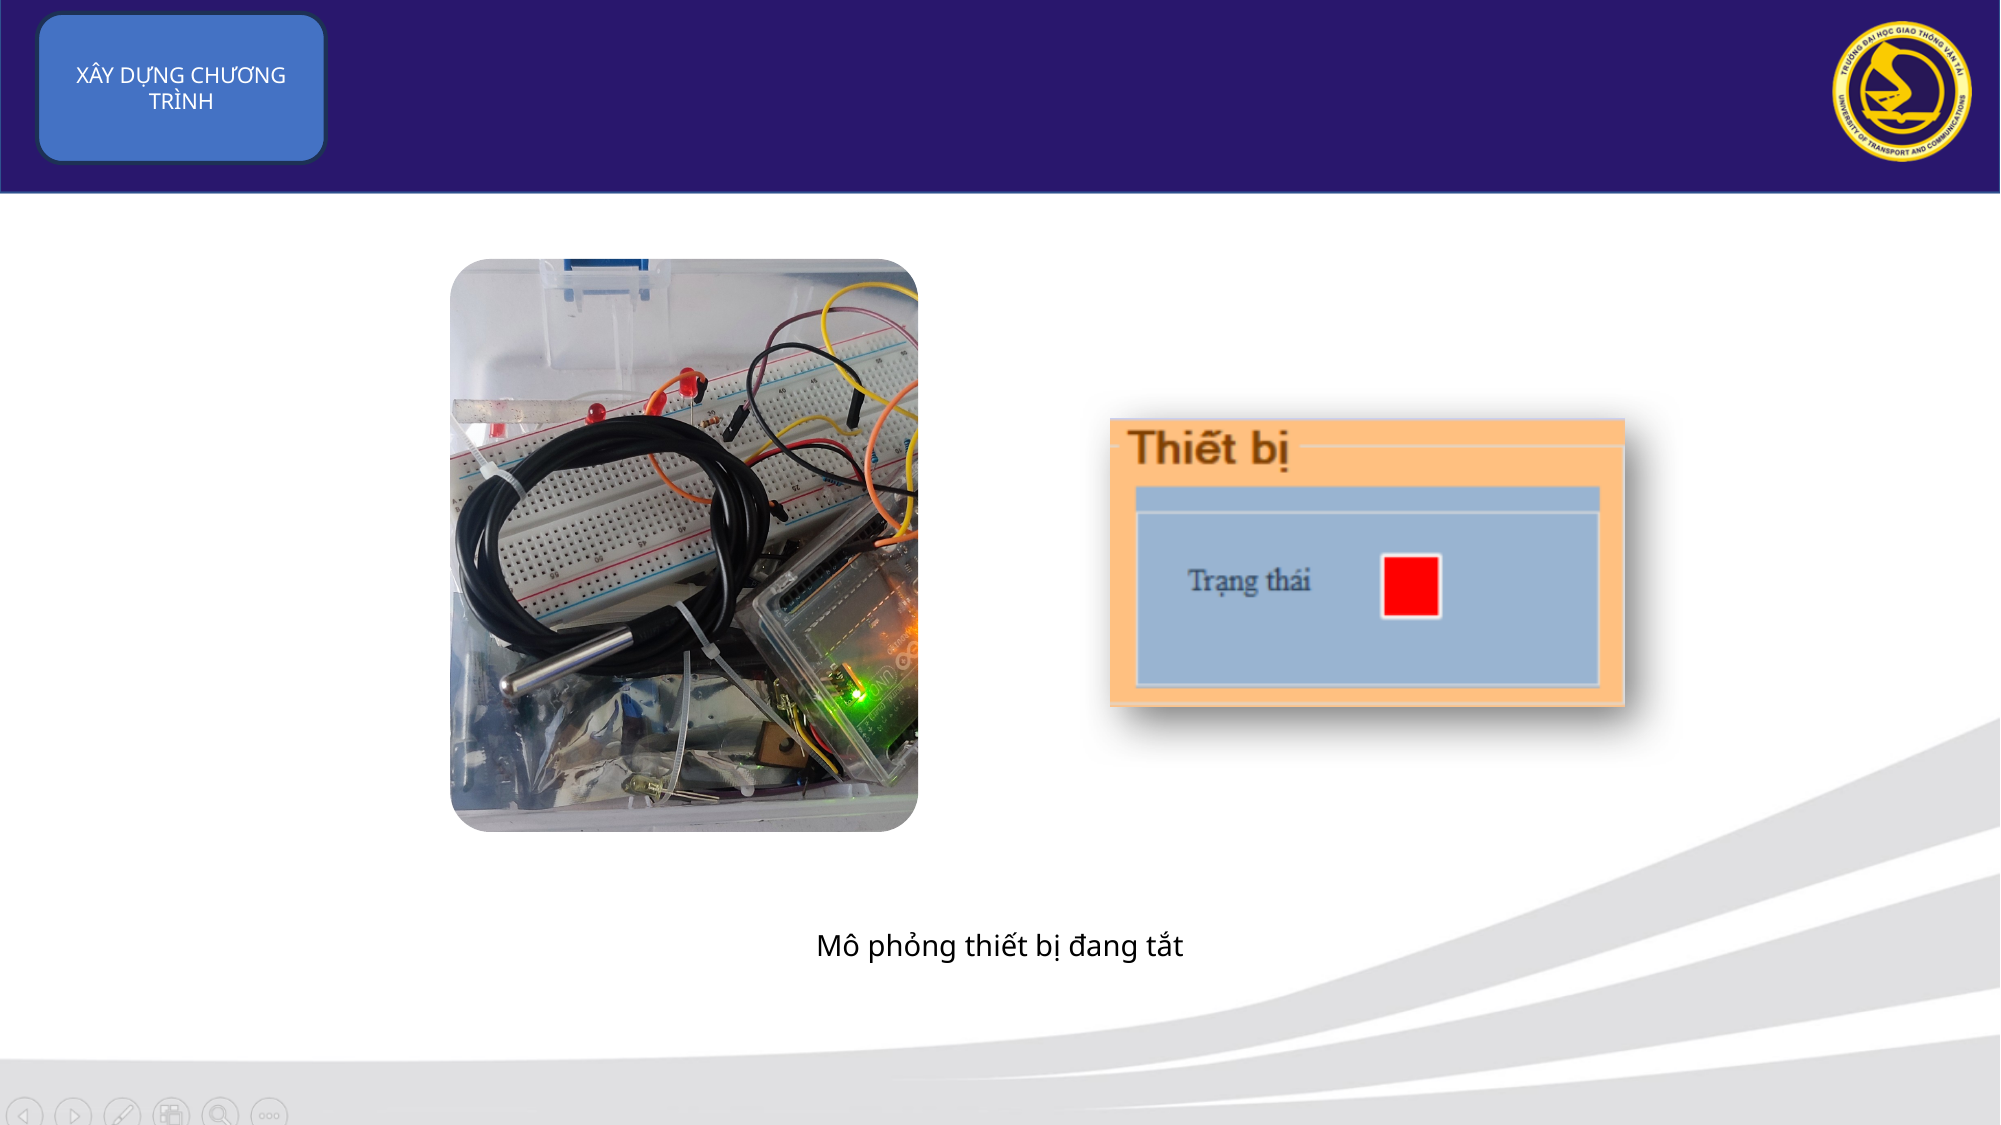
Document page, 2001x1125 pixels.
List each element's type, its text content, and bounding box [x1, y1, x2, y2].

picture [0, 0, 2000, 1125]
text_box XÂY DỰNG CHƯƠNG TRÌNH [34, 10, 328, 166]
text_box Mô phỏng thiết bị đang tắt [684, 920, 1316, 970]
